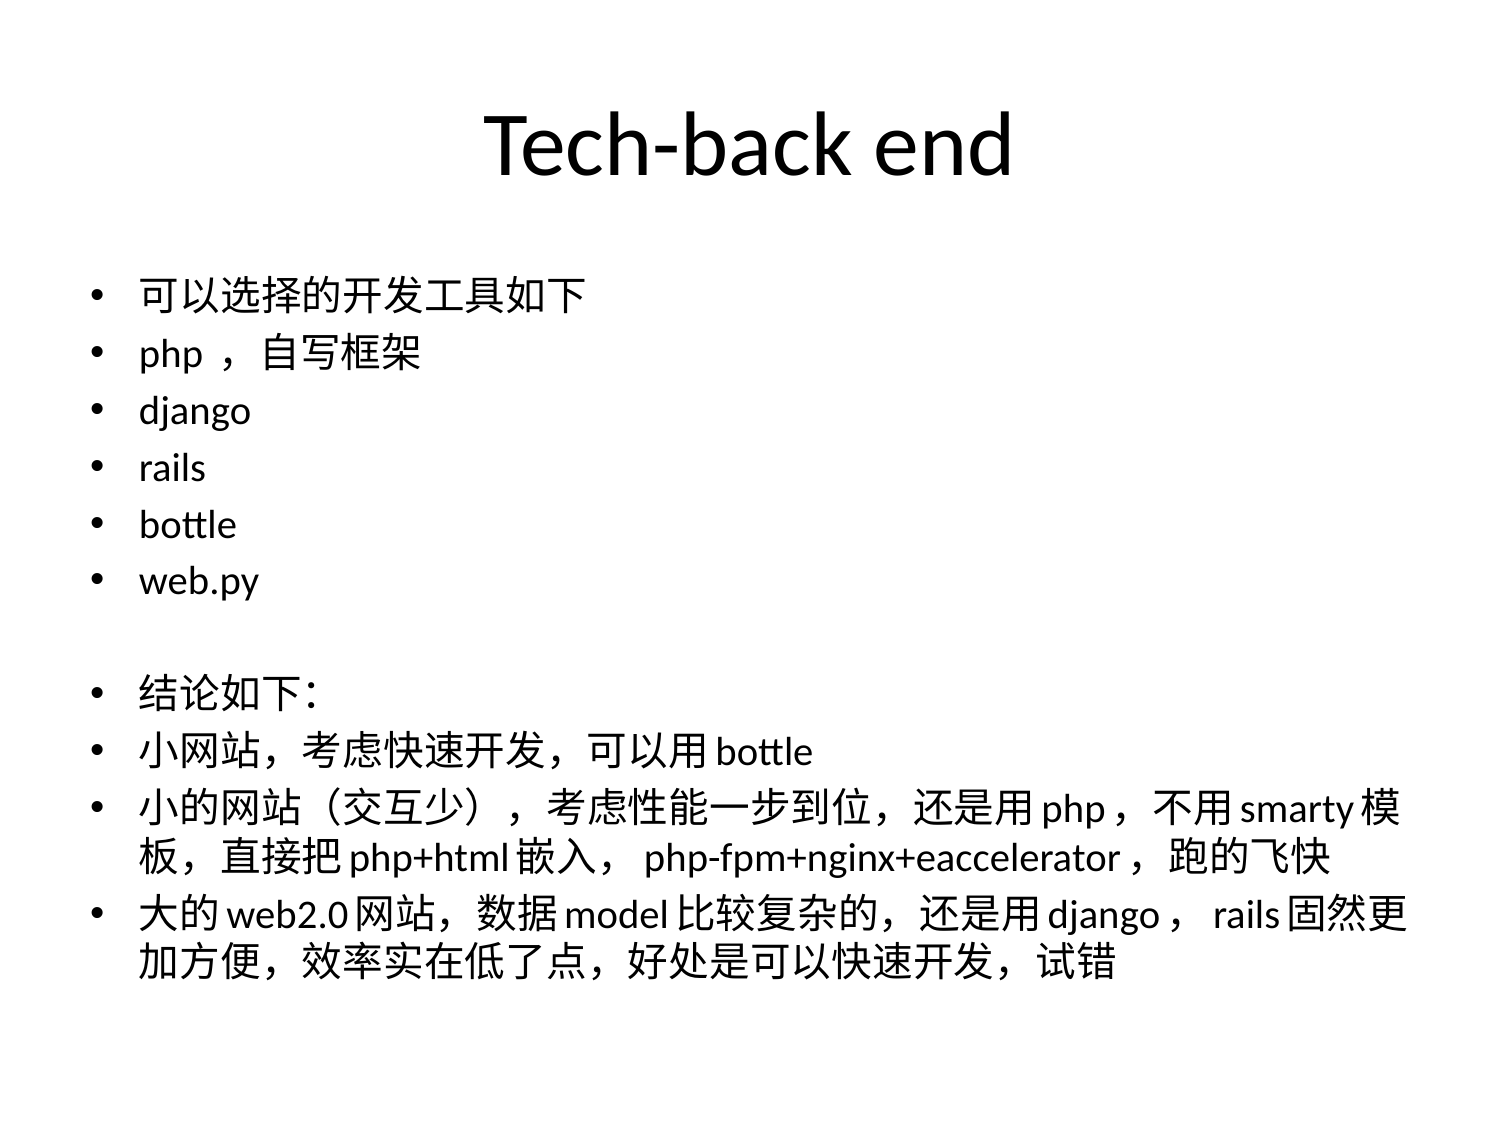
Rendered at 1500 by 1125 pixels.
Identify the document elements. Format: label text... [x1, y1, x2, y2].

title Tech-back end [75, 45, 1425, 233]
list 可以选择的开发工具如下 php ，自写框架 django rails bottle web.py 结论如下： 小网站，考虑快速开发，可以用bottle 小的网站（交互少），考虑性能一步到位，还是用php，不用smarty模板，直接把php+html嵌入，php-fpm+nginx+eaccelerator，跑的飞快 大的web2.0网站，数据model比较复杂的，还是用django，rails固然更加方便，效率实在低了点，好处是可以快速开发，试错 [75, 262, 1425, 1005]
